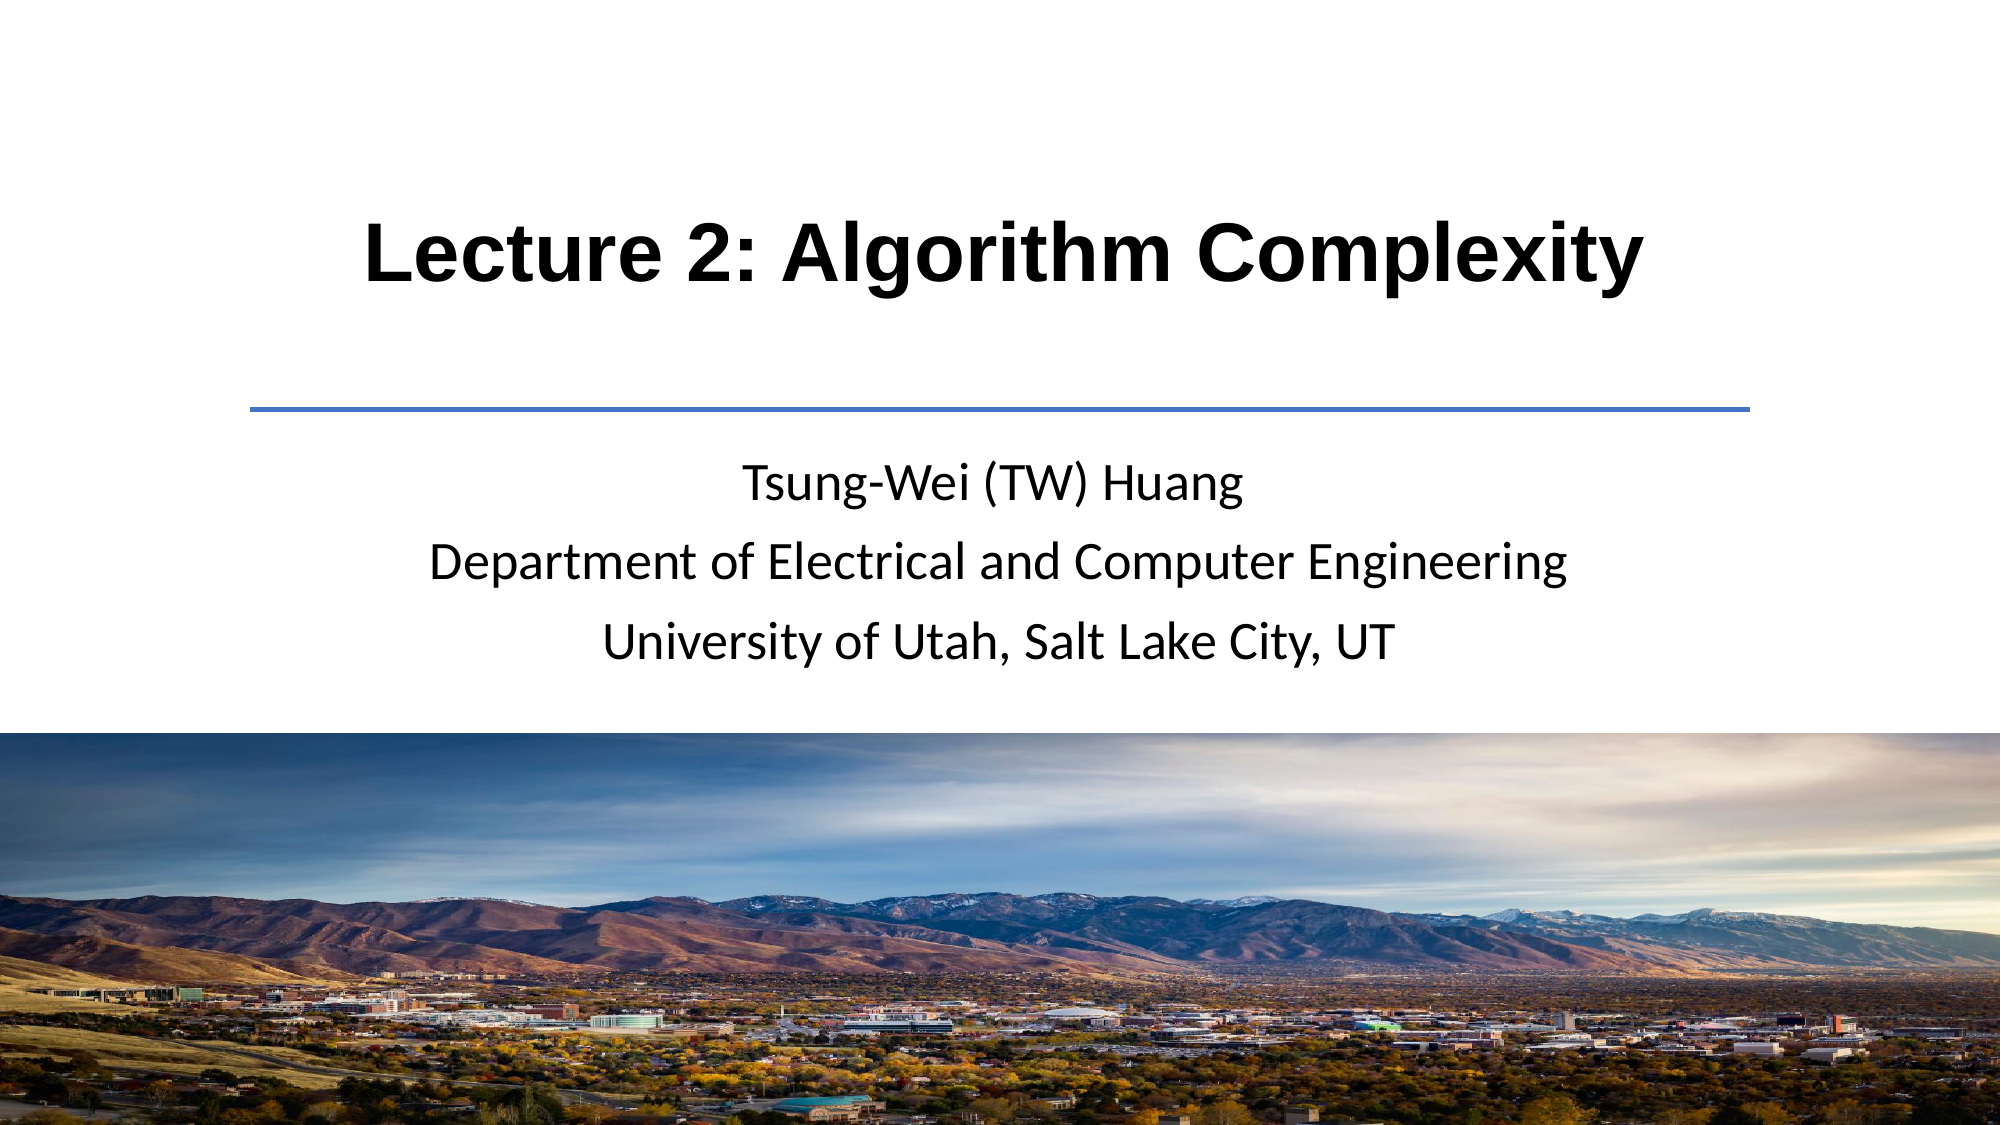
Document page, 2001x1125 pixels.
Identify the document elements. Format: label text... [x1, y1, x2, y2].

subtitle Tsung-Wei (TW) Huang Department of Electrical and Computer Engineering University of Utah, Salt Lake City, UT [249, 446, 1750, 718]
picture [0, 733, 2000, 1125]
title Lecture 2: Algorithm Complexity [151, 99, 1858, 308]
